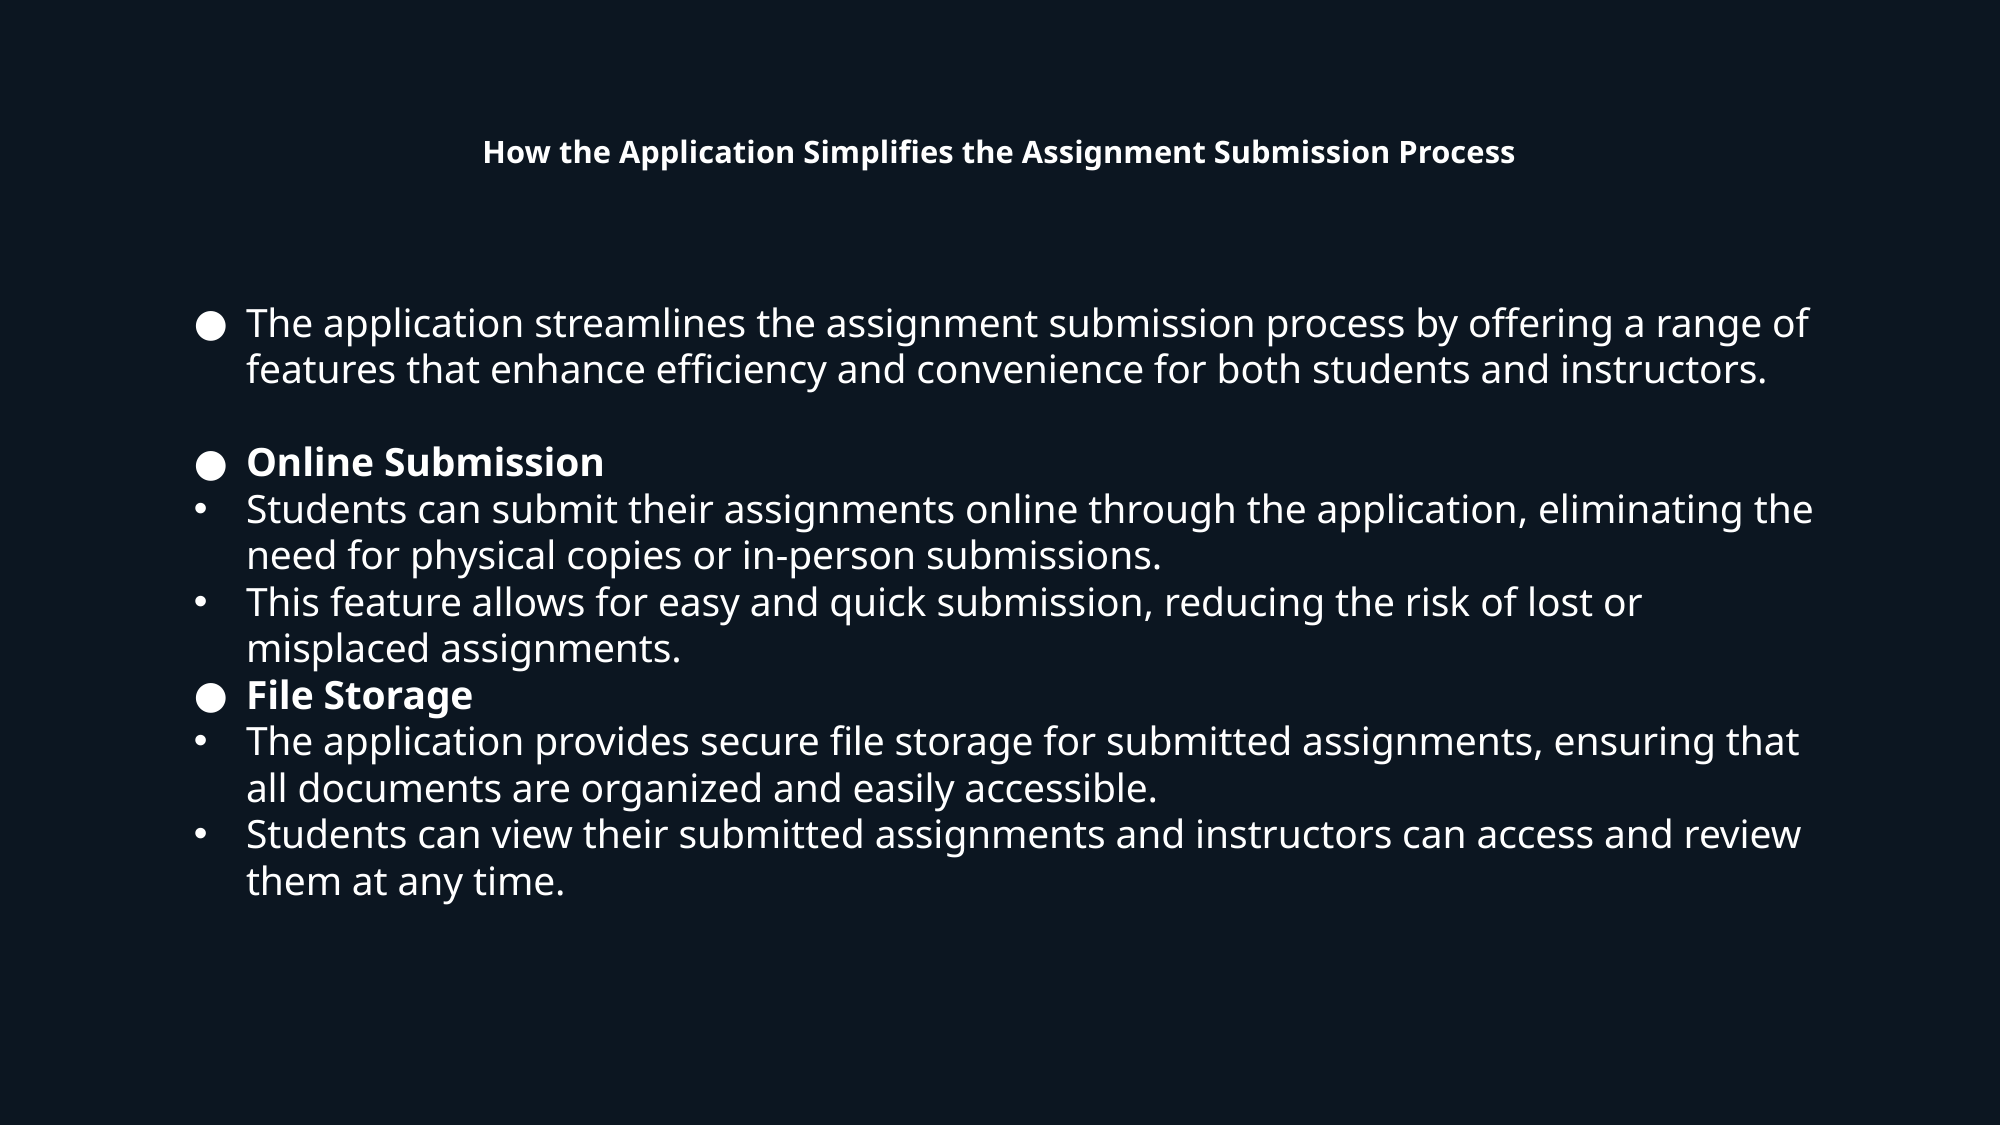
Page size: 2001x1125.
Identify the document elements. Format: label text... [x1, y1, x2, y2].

title How the Application Simplifies the Assignment Submission Process [156, 117, 1844, 223]
list The application streamlines the assignment submission process by offering a range of features that enhance efficiency and convenience for both students and instructors. Online Submission Students can submit their assignments online through the application, eliminating the need for physical copies or in-person submissions. This feature allows for easy and quick submission, reducing the risk of lost or misplaced assignments. File Storage The application provides secure file storage for submitted assignments, ensuring that all documents are organized and easily accessible. Students can view their submitted assignments and instructors can access and review them at any time. [156, 283, 1844, 1000]
